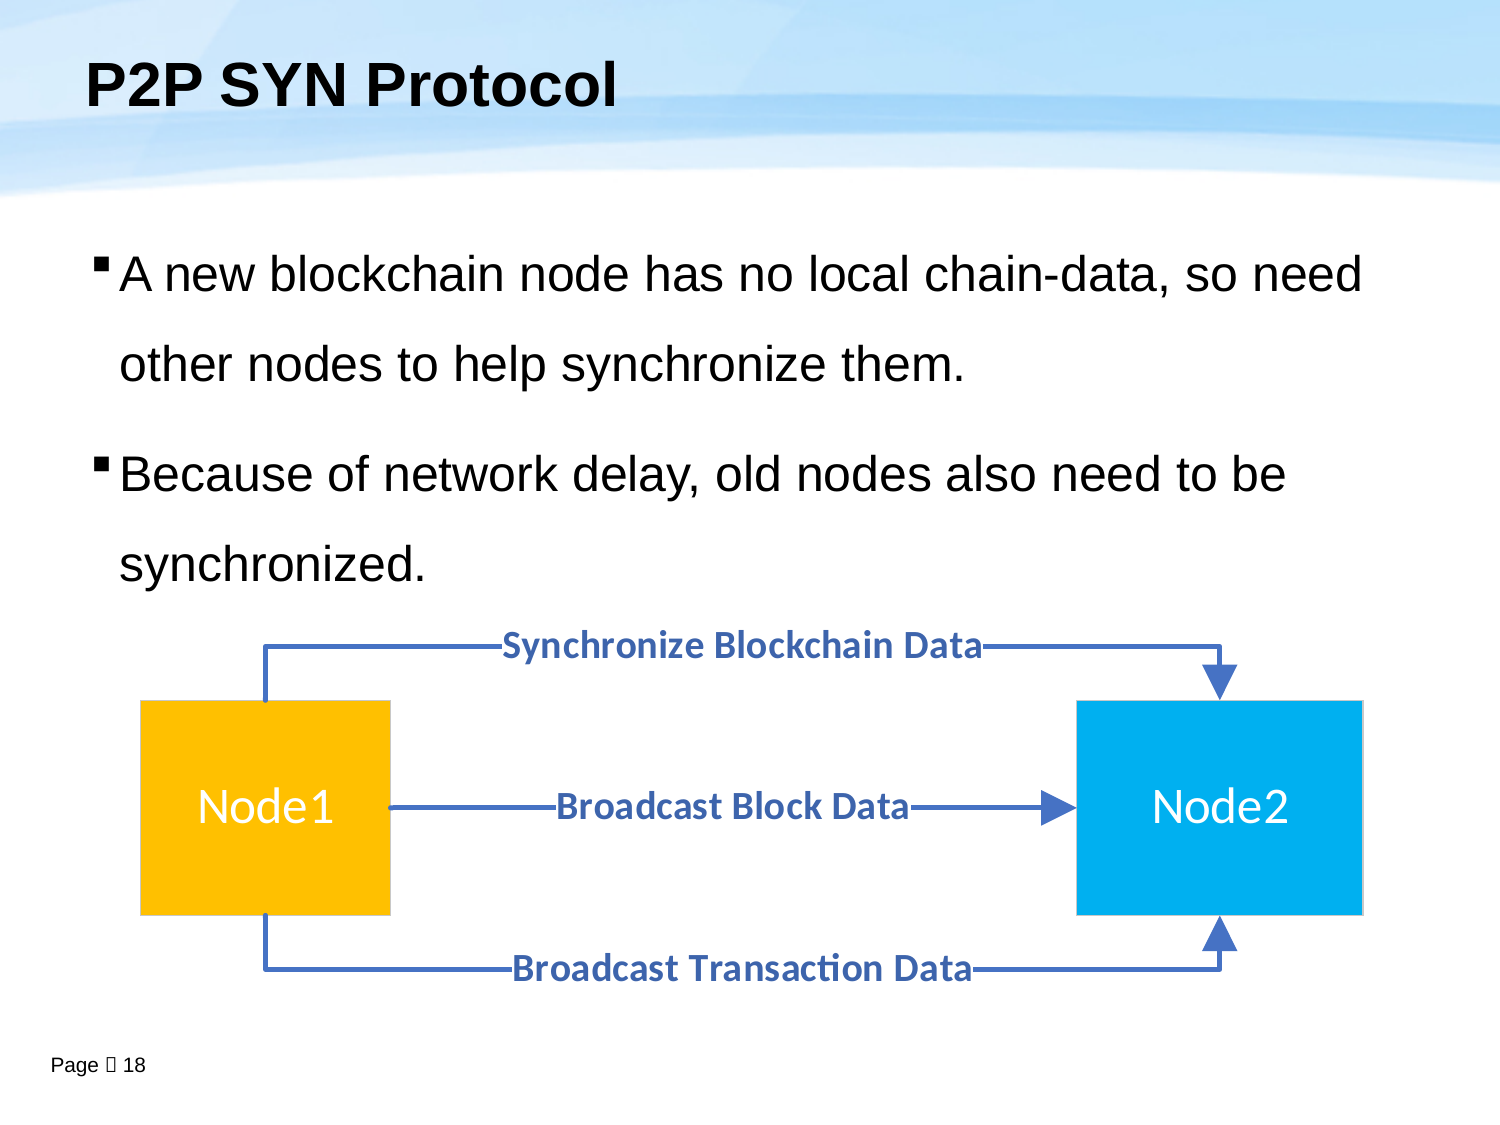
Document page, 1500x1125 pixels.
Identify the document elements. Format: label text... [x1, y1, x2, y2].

list A new blockchain node has no local chain-data, so need other nodes to help synchronize them. Because of network delay, old nodes also need to be synchronized. [75, 203, 1425, 988]
picture [0, 0, 1500, 1125]
title P2P SYN Protocol [70, 28, 1421, 144]
